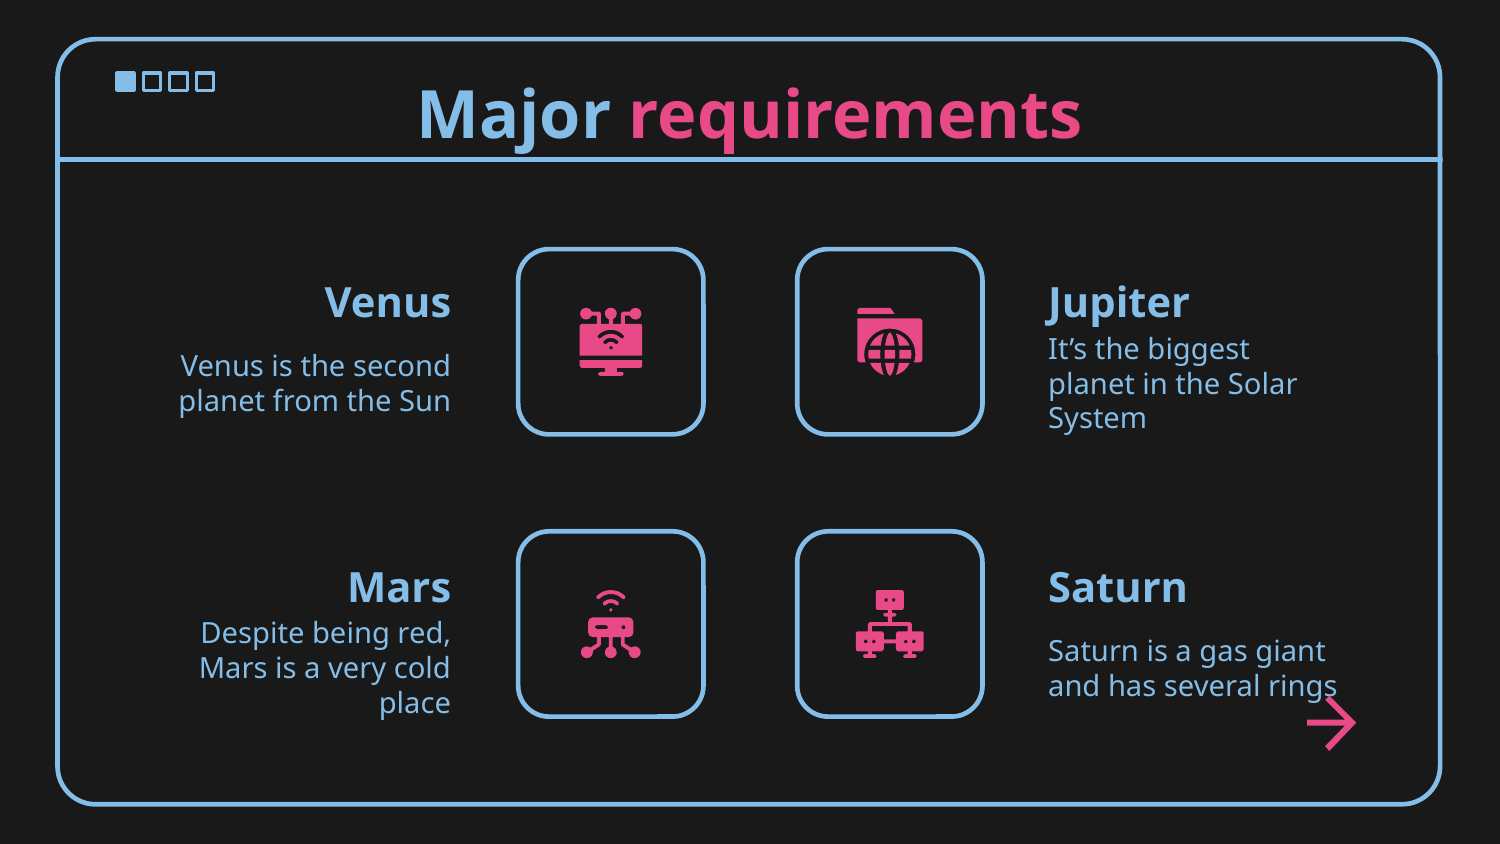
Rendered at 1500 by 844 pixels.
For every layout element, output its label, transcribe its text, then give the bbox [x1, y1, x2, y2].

text_box Venus is the second planet from the Sun [141, 345, 467, 419]
text_box Major requirements [118, 72, 1382, 167]
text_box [580, 589, 641, 659]
text_box Saturn is a gas giant and has several rings [1033, 630, 1358, 704]
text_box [857, 307, 923, 376]
text_box [518, 531, 704, 717]
text_box [518, 249, 704, 435]
text_box Despite being red, Mars is a very cold place [141, 630, 467, 704]
text_box Venus [141, 258, 467, 345]
text_box Saturn [1033, 542, 1358, 629]
text_box Mars [141, 542, 467, 629]
text_box It’s the biggest planet in the Solar System [1033, 345, 1358, 419]
text_box [797, 249, 983, 435]
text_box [579, 307, 643, 376]
text_box Jupiter [1033, 258, 1358, 345]
text_box [855, 590, 924, 658]
text_box [797, 531, 983, 717]
text_box [1307, 695, 1357, 751]
